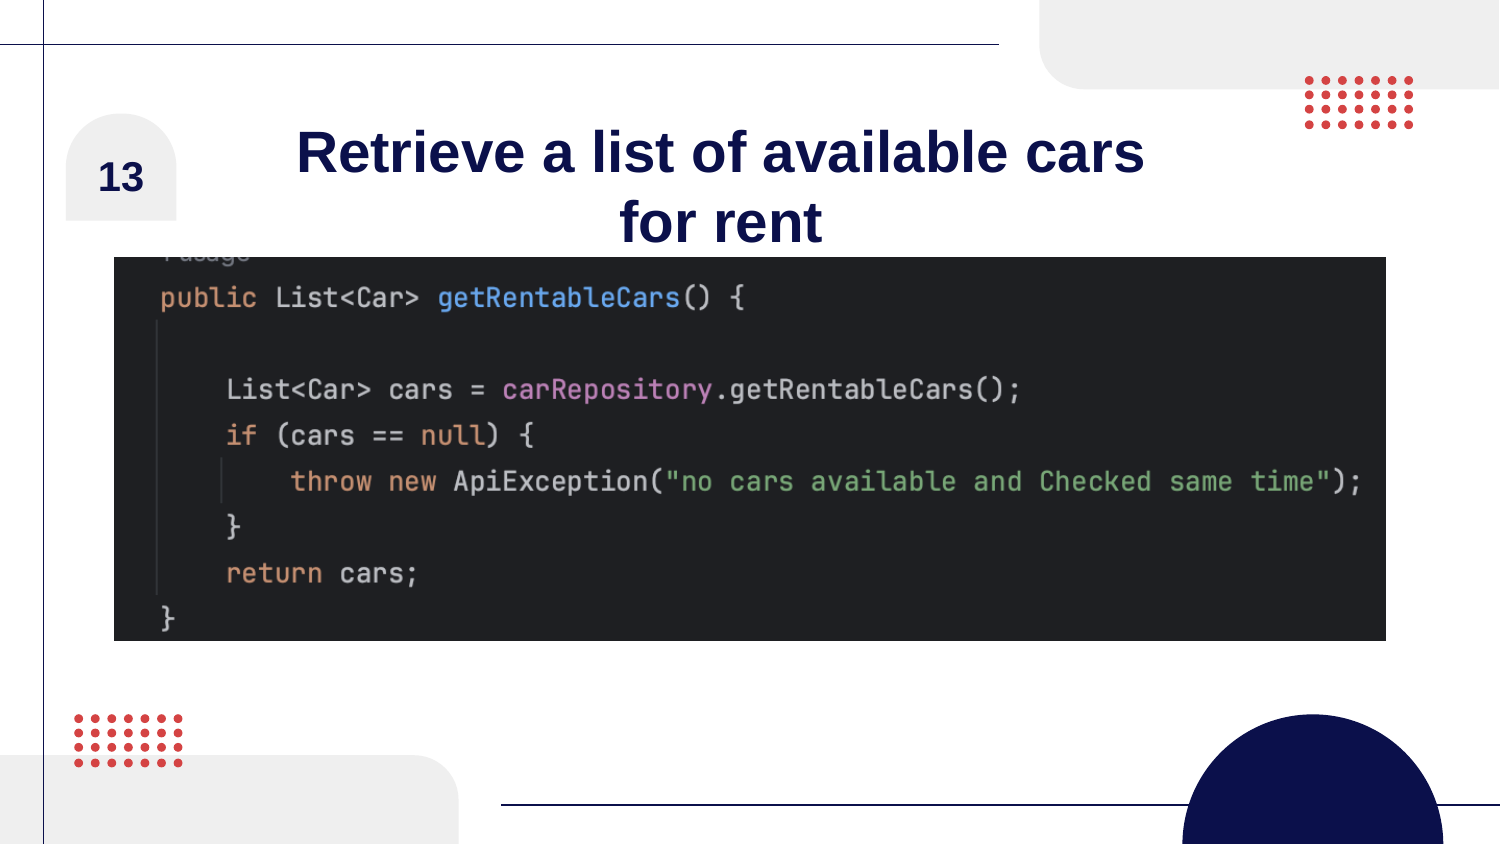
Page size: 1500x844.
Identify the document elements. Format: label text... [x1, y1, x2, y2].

picture [114, 256, 1386, 641]
text_box Retrieve a list of available cars for rent [280, 99, 1162, 155]
text_box 13 [65, 113, 177, 221]
